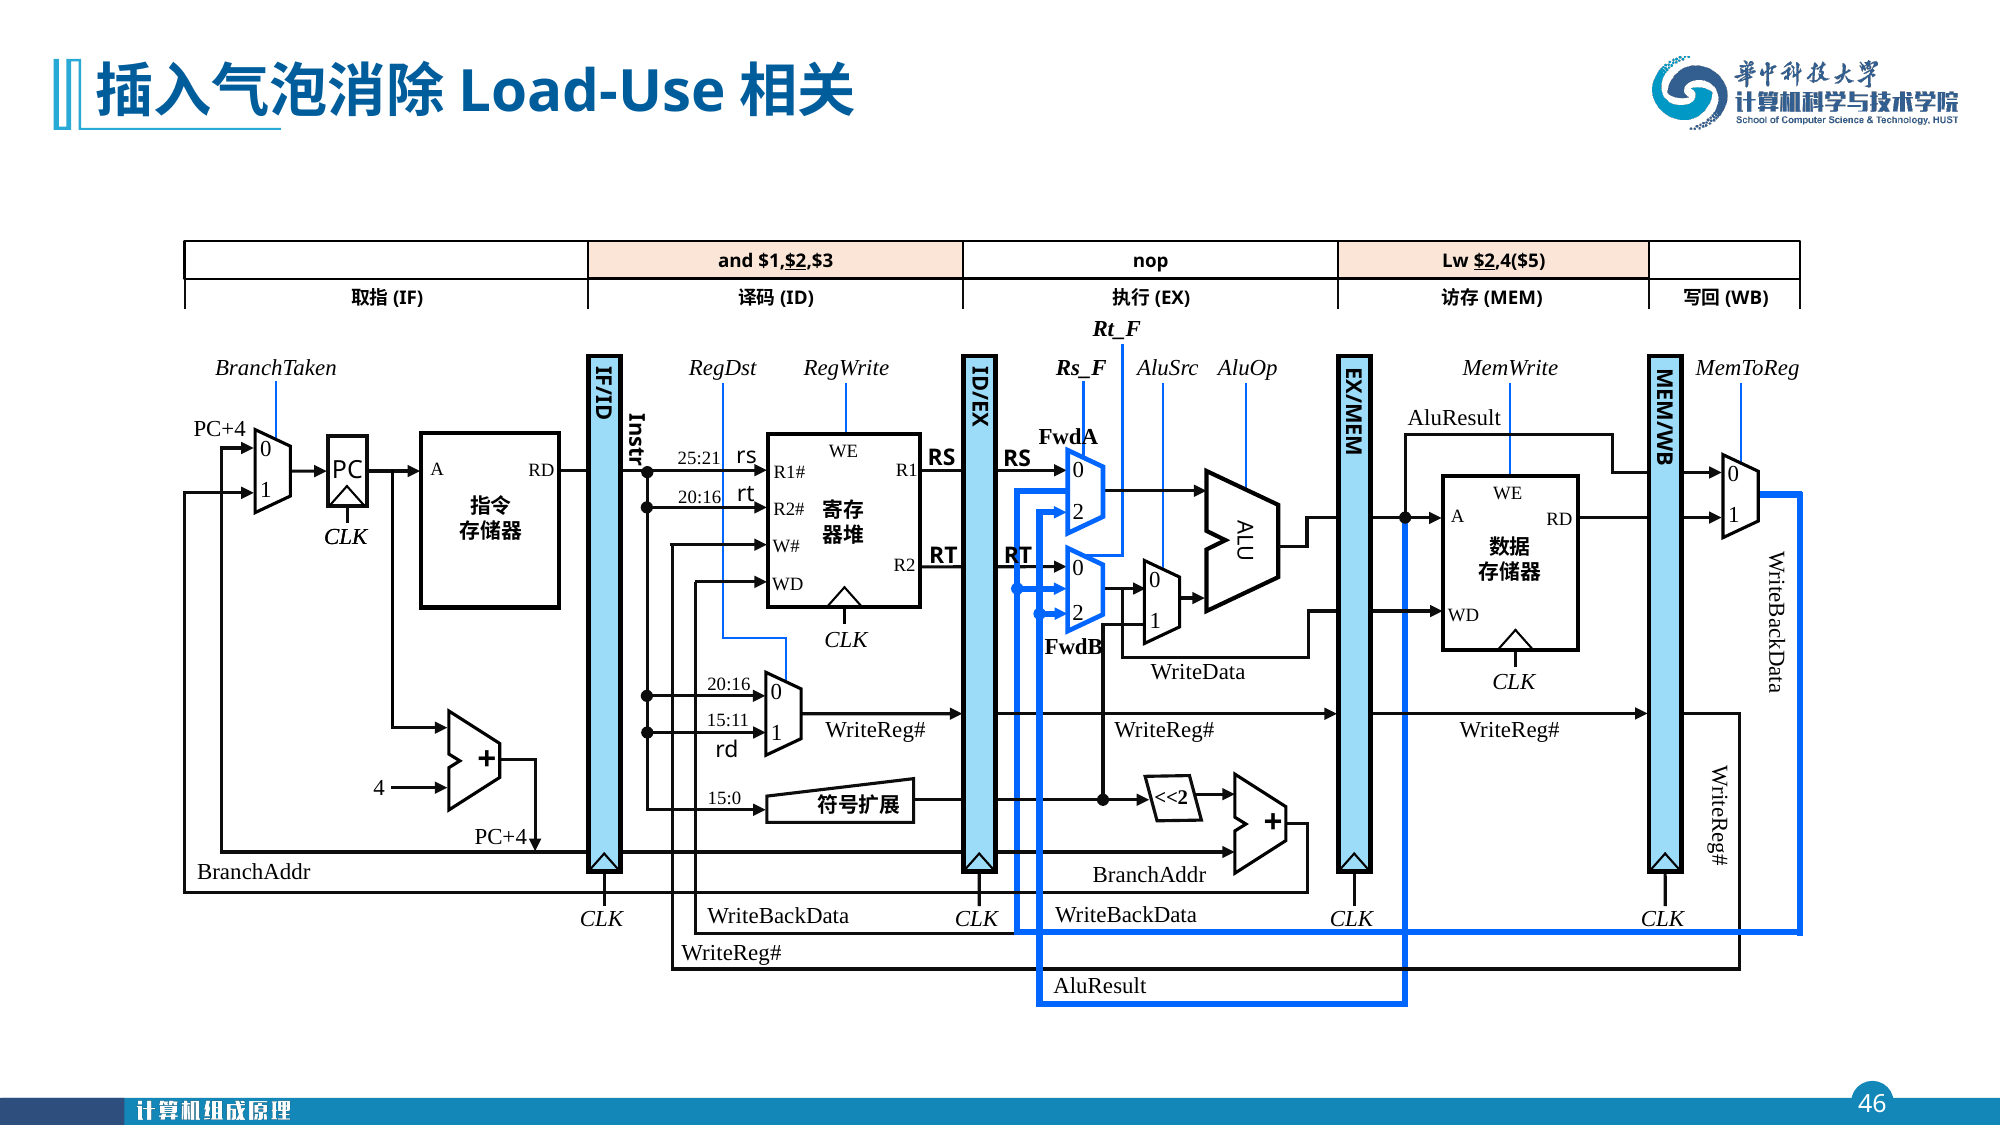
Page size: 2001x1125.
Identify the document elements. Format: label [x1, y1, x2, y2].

text_box [184, 240, 1819, 1006]
text_box [1651, 280, 1800, 316]
picture [1805, 56, 1958, 130]
title [80, 42, 1805, 144]
